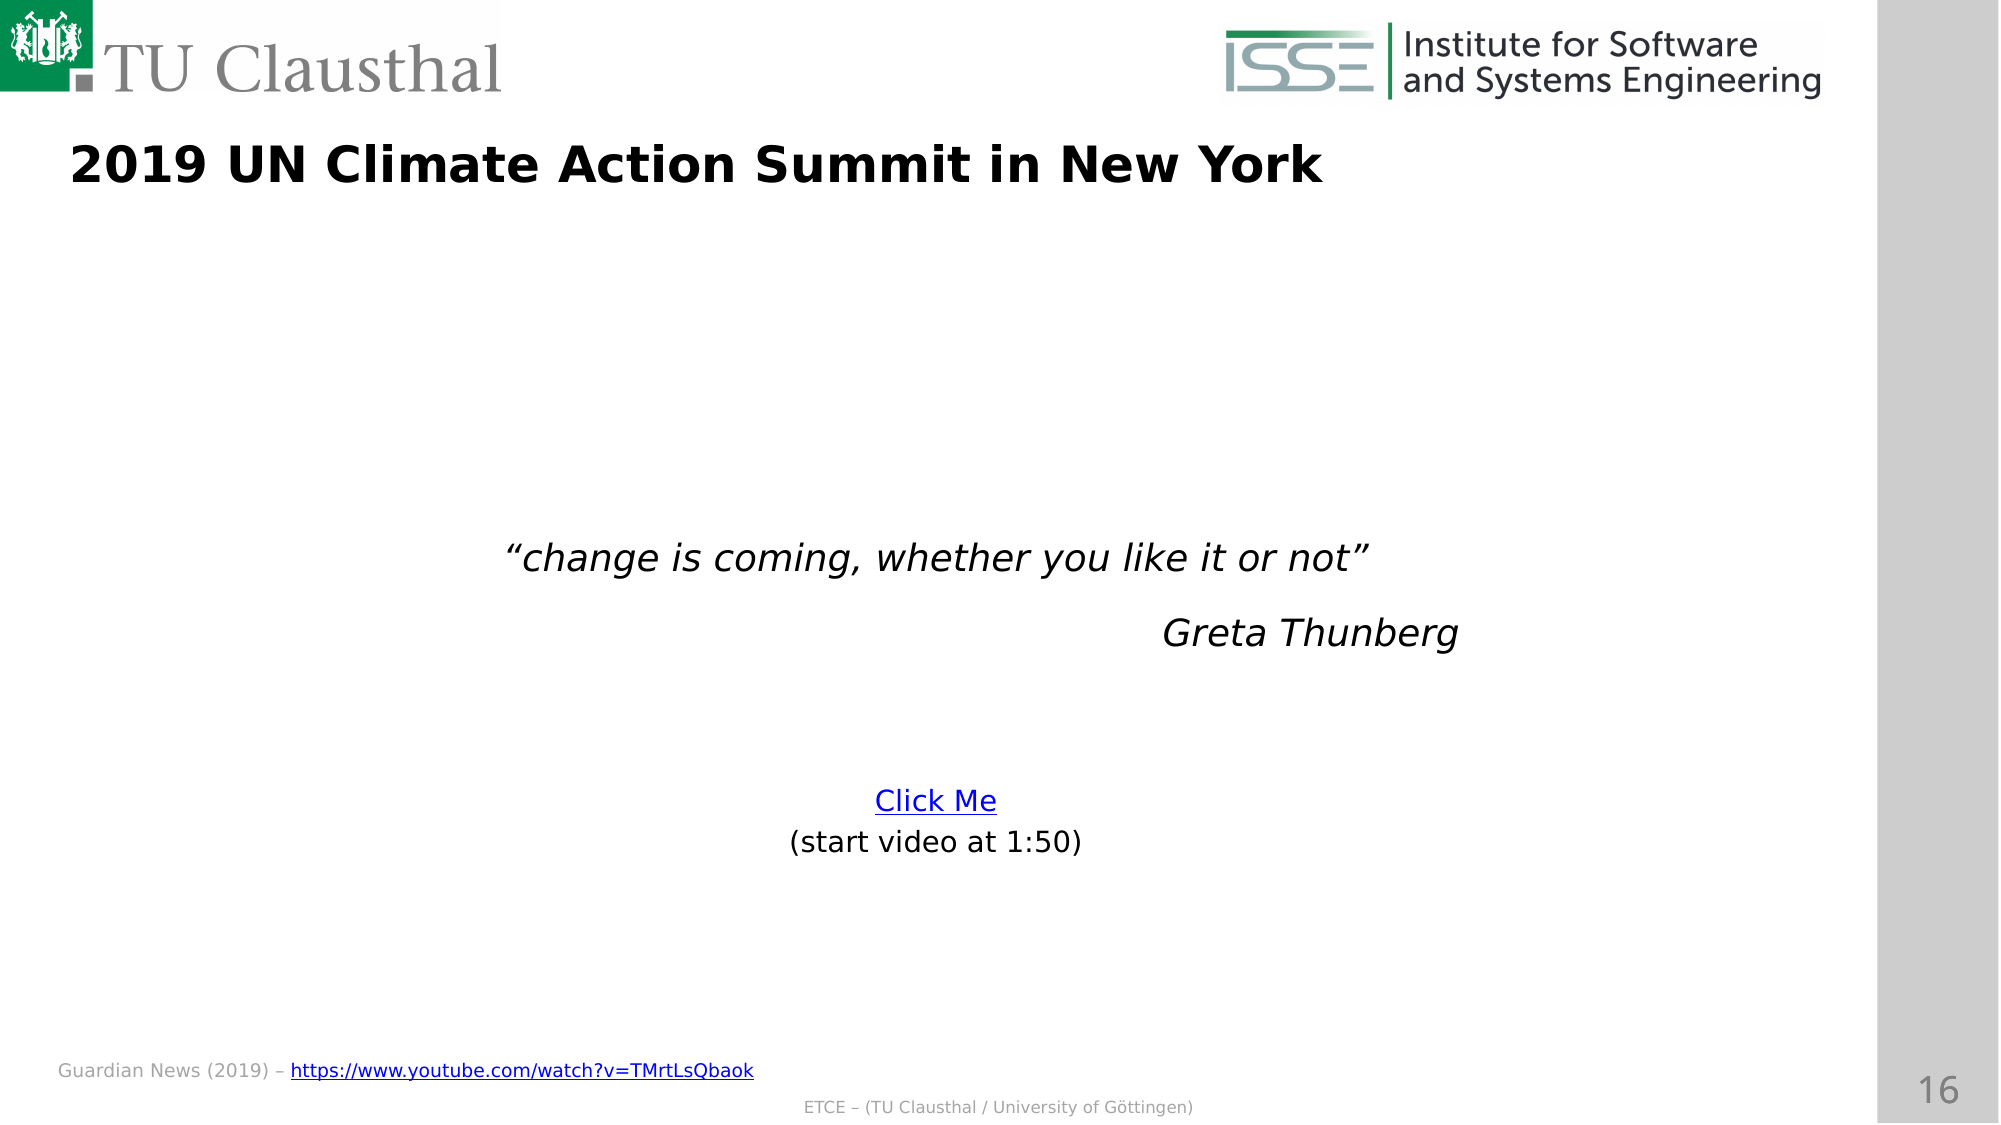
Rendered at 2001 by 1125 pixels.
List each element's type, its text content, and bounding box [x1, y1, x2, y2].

text_box Click Me (start video at 1:50) [610, 775, 1262, 835]
text_box 2019 UN Climate Action Summit in New York [55, 125, 1818, 207]
picture [1218, 22, 1826, 106]
picture [0, 0, 501, 92]
text_box “change is coming, whether you like it or not” Greta Thunberg [55, 208, 1818, 1034]
text_box Guardian News (2019) – https://www.youtube.com/watch?v=TMrtLsQbaok [43, 1051, 1105, 1089]
